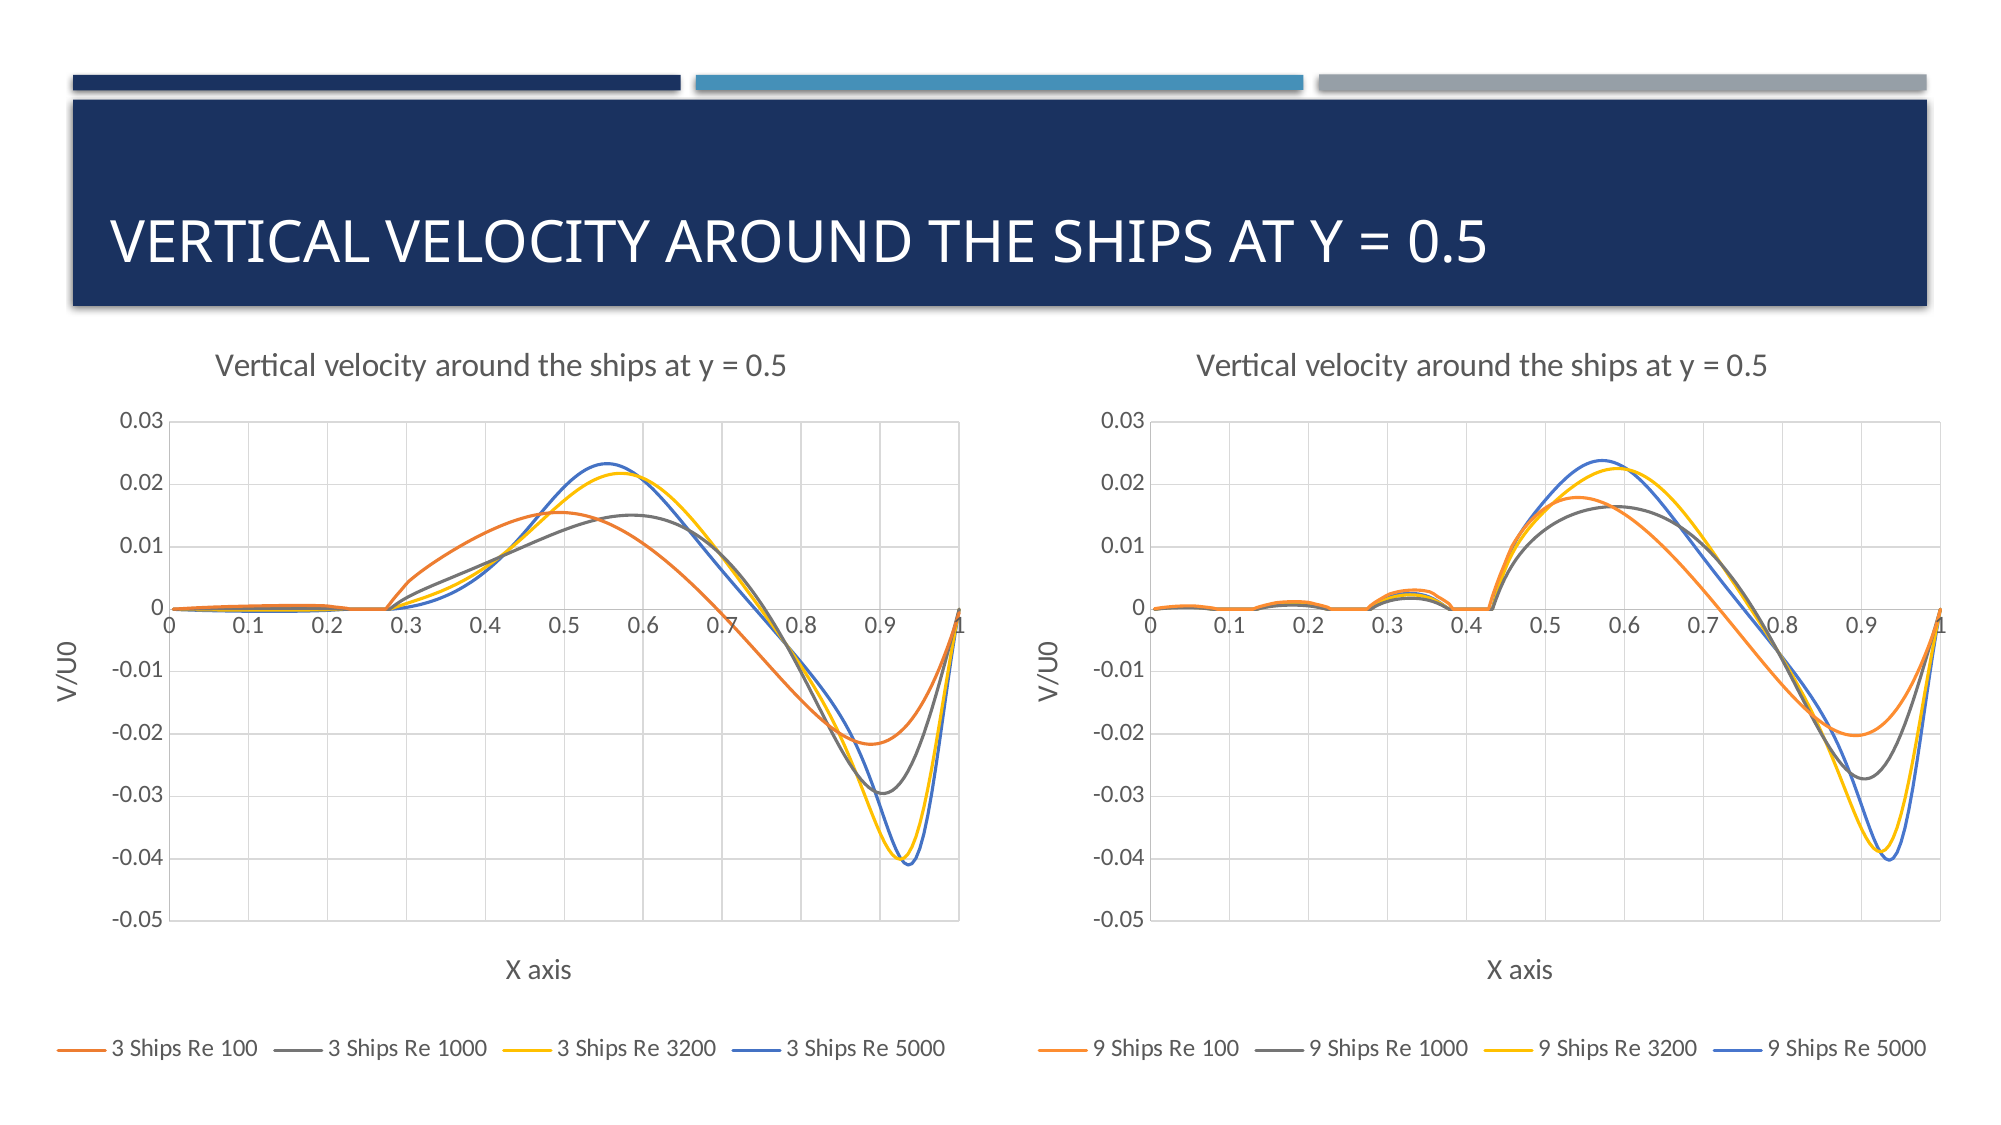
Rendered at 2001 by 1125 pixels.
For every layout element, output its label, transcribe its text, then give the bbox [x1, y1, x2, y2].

title Vertical Velocity around the ships at y = 0.5 [95, 119, 1905, 282]
chart [999, 318, 1967, 1070]
chart [18, 318, 986, 1070]
